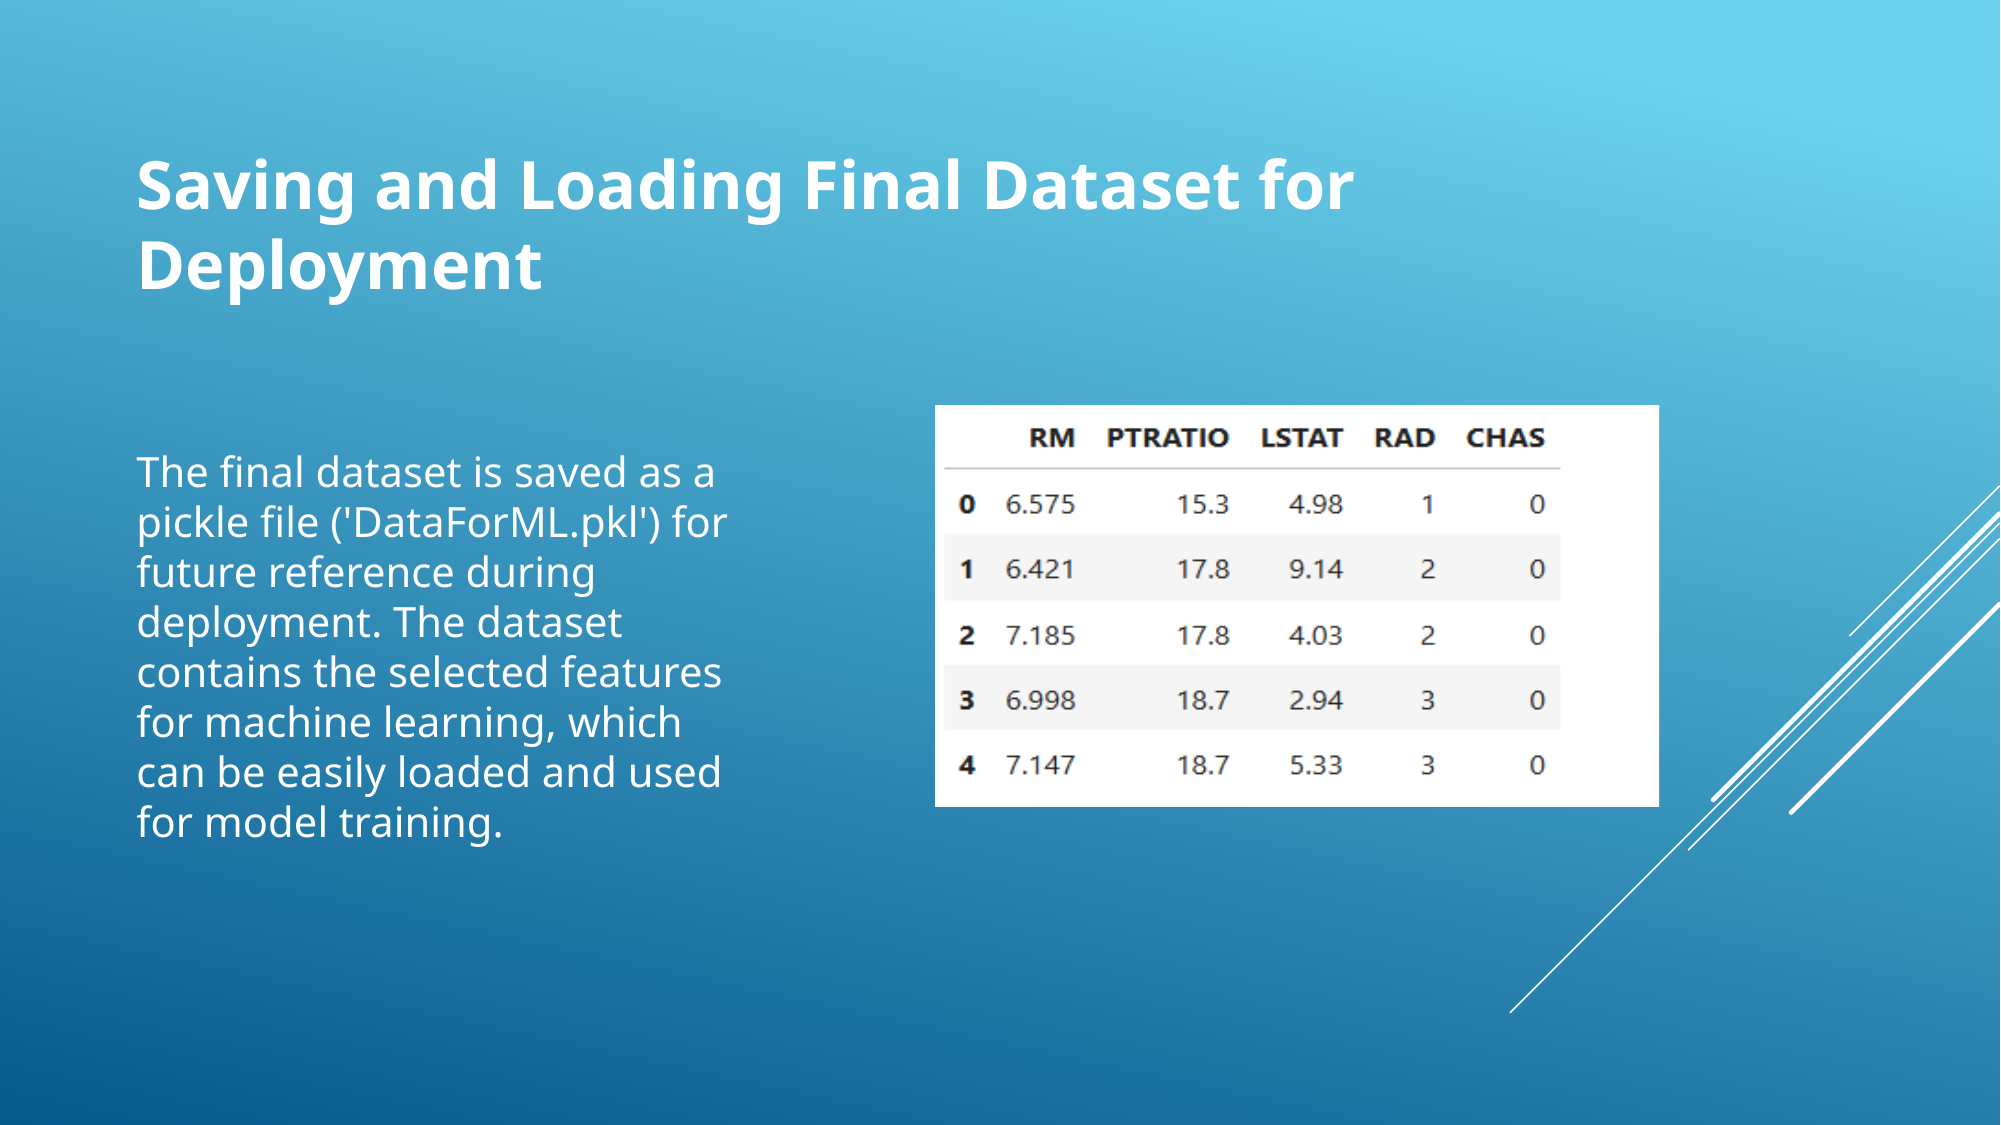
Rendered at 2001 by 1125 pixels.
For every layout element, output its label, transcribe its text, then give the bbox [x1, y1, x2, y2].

text_box Saving and Loading Final Dataset for Deployment [121, 135, 1621, 311]
text_box The final dataset is saved as a pickle file ('DataForML.pkl') for future reference during deployment. The dataset contains the selected features for machine learning, which can be easily loaded and used for model training. [121, 437, 764, 853]
picture [934, 405, 1660, 807]
